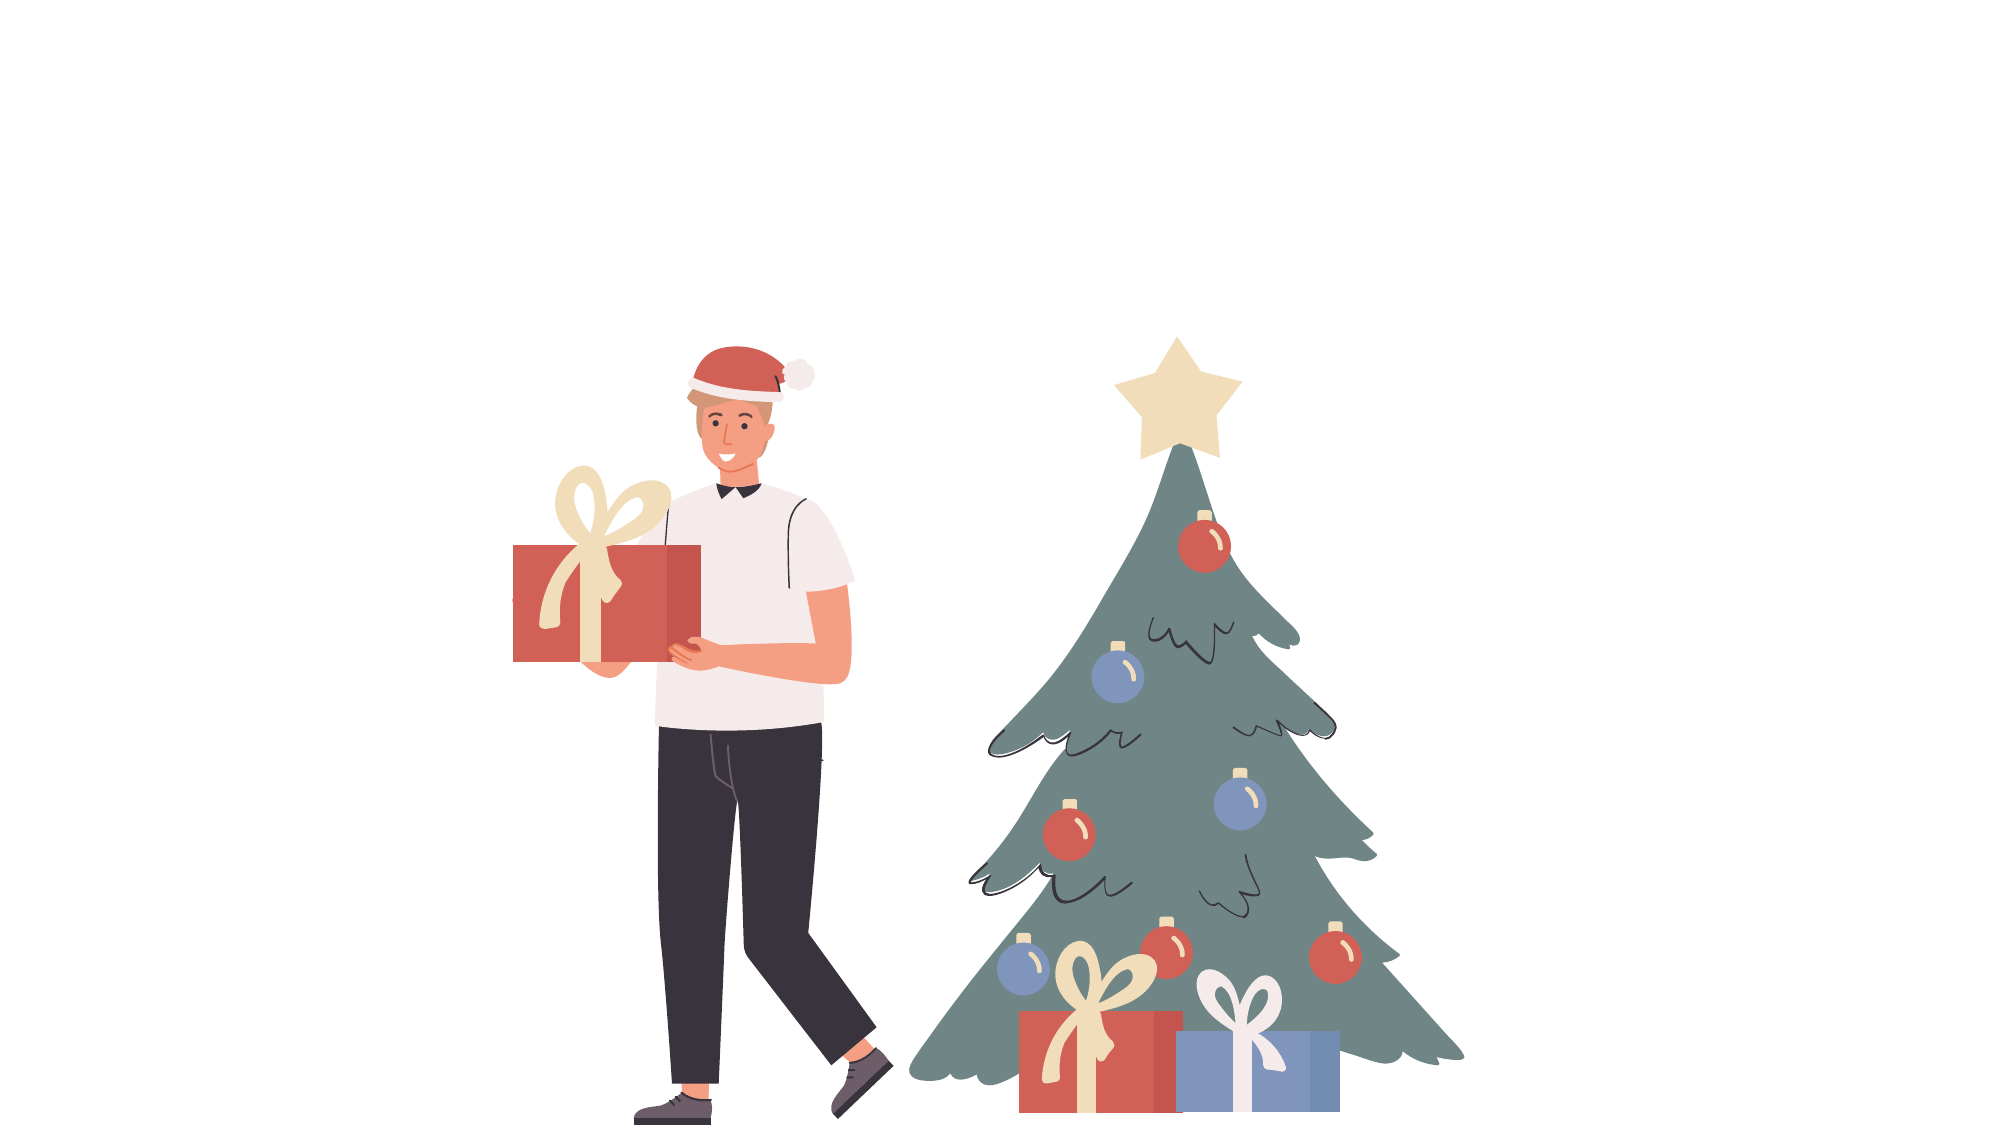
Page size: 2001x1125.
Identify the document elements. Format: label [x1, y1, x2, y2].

text_box [511, 336, 1465, 1125]
